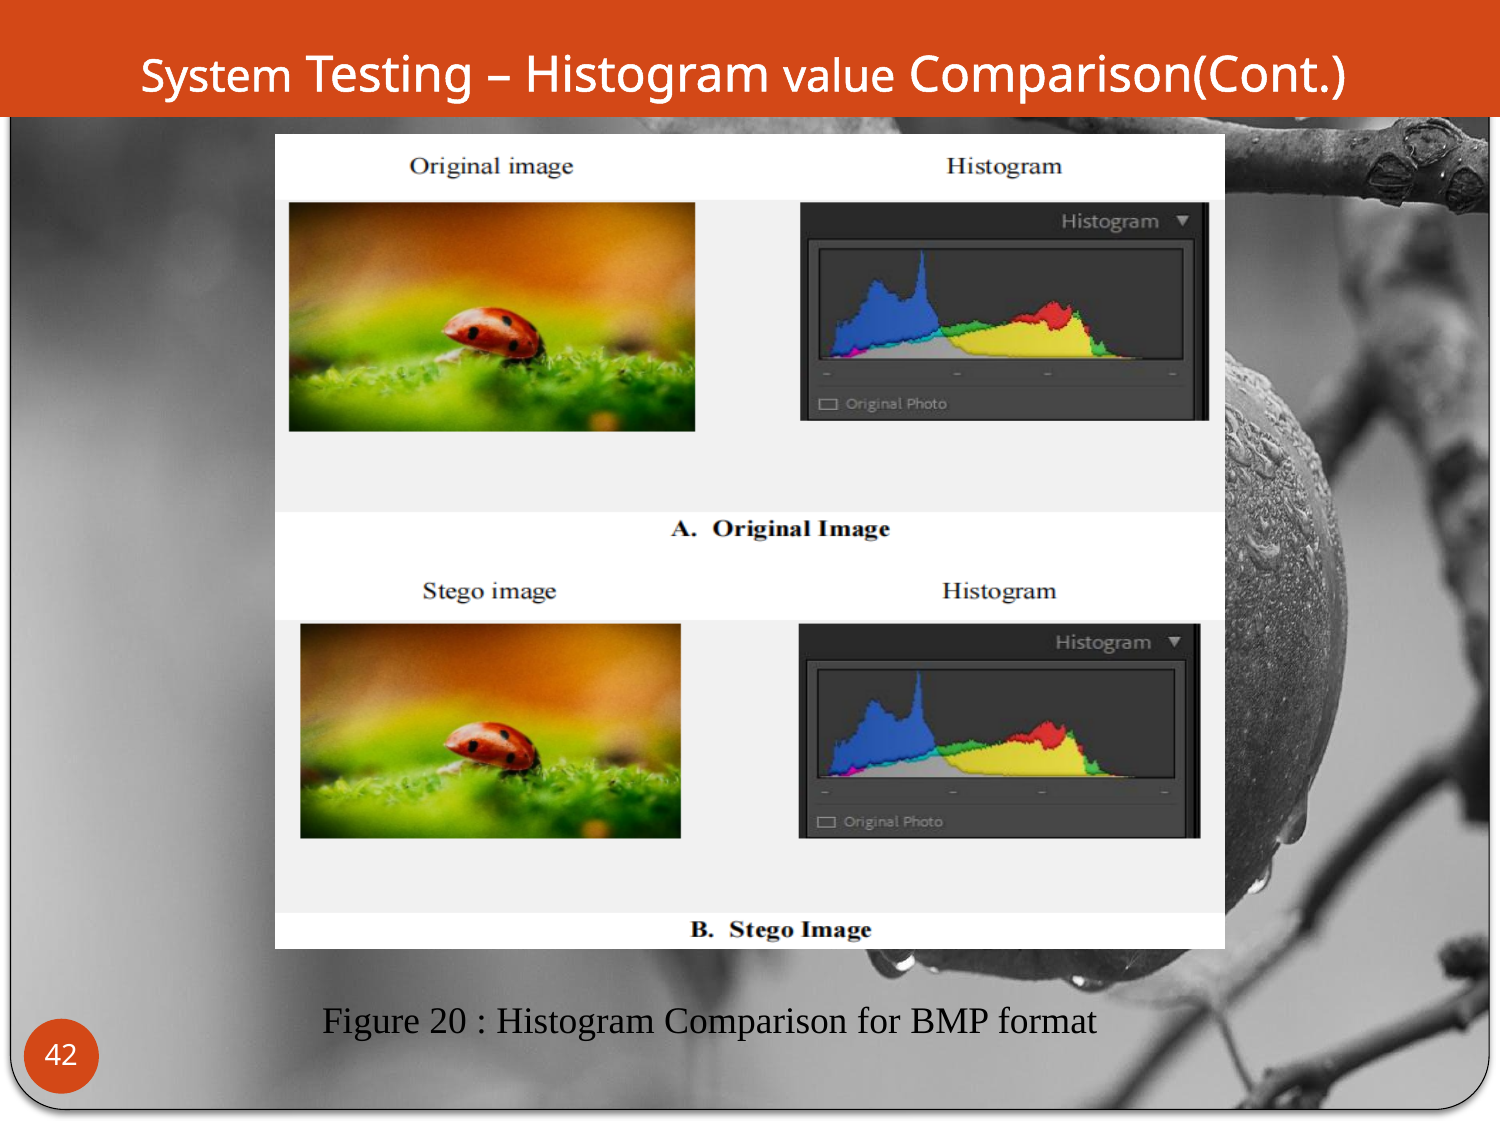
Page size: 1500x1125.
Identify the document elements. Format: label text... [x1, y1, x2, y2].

title System Testing – Histogram value Comparison(Cont.) [0, 0, 1500, 117]
picture [12, 117, 1488, 1108]
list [274, 134, 1226, 949]
slide_number 42 [23, 1018, 99, 1094]
text_box Figure 20 : Histogram Comparison for BMP format [307, 988, 1133, 1049]
